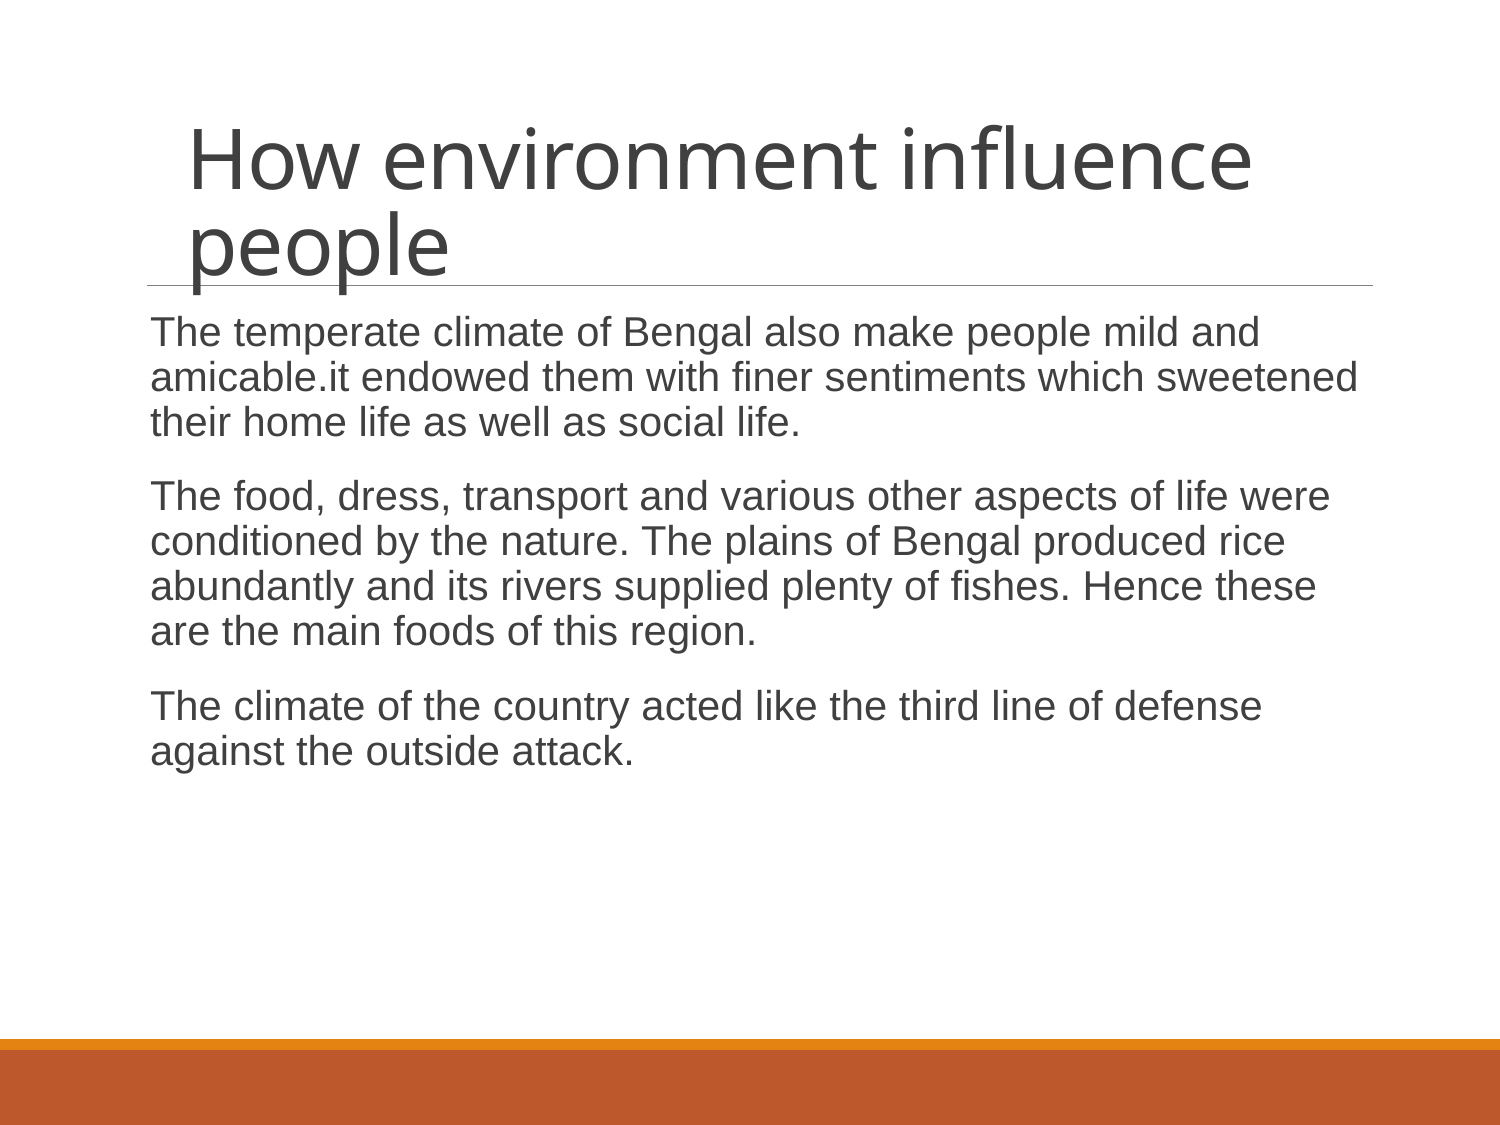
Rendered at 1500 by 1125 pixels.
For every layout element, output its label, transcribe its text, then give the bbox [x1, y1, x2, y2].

list The temperate climate of Bengal also make people mild and amicable.it endowed them with finer sentiments which sweetened their home life as well as social life. The food, dress, transport and various other aspects of life were conditioned by the nature. The plains of Bengal produced rice abundantly and its rivers supplied plenty of fishes. Hence these are the main foods of this region. The climate of the country acted like the third line of defense against the outside attack. [135, 302, 1373, 963]
title How environment influence people [171, 112, 1324, 300]
